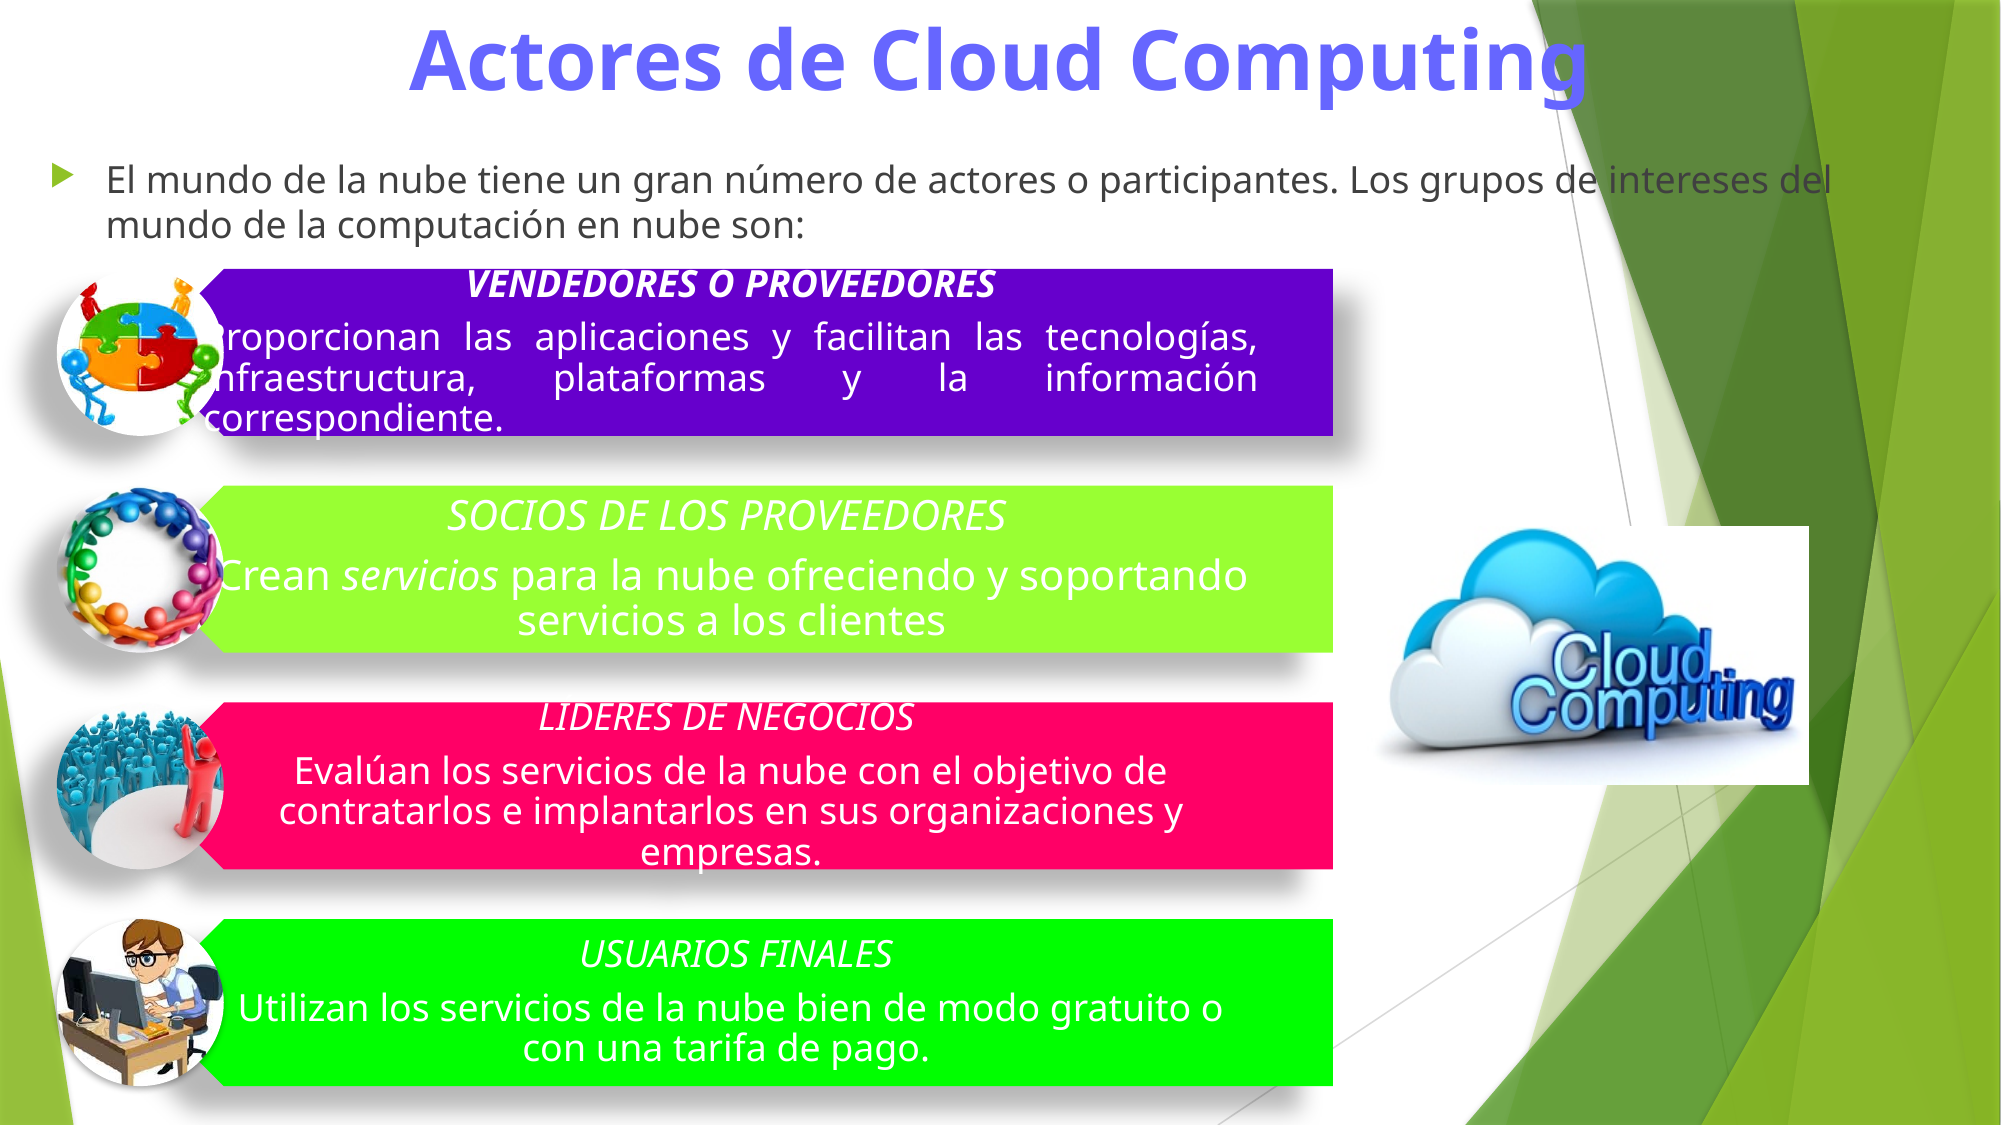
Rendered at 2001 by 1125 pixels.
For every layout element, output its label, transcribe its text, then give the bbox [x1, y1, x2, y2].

text_box Actores de Cloud Computing [34, 0, 1967, 115]
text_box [0, 267, 1593, 1087]
picture [1366, 525, 1810, 785]
list El mundo de la nube tiene un gran número de actores o participantes. Los grupos de intereses del mundo de la computación en nube son: [34, 148, 1936, 269]
